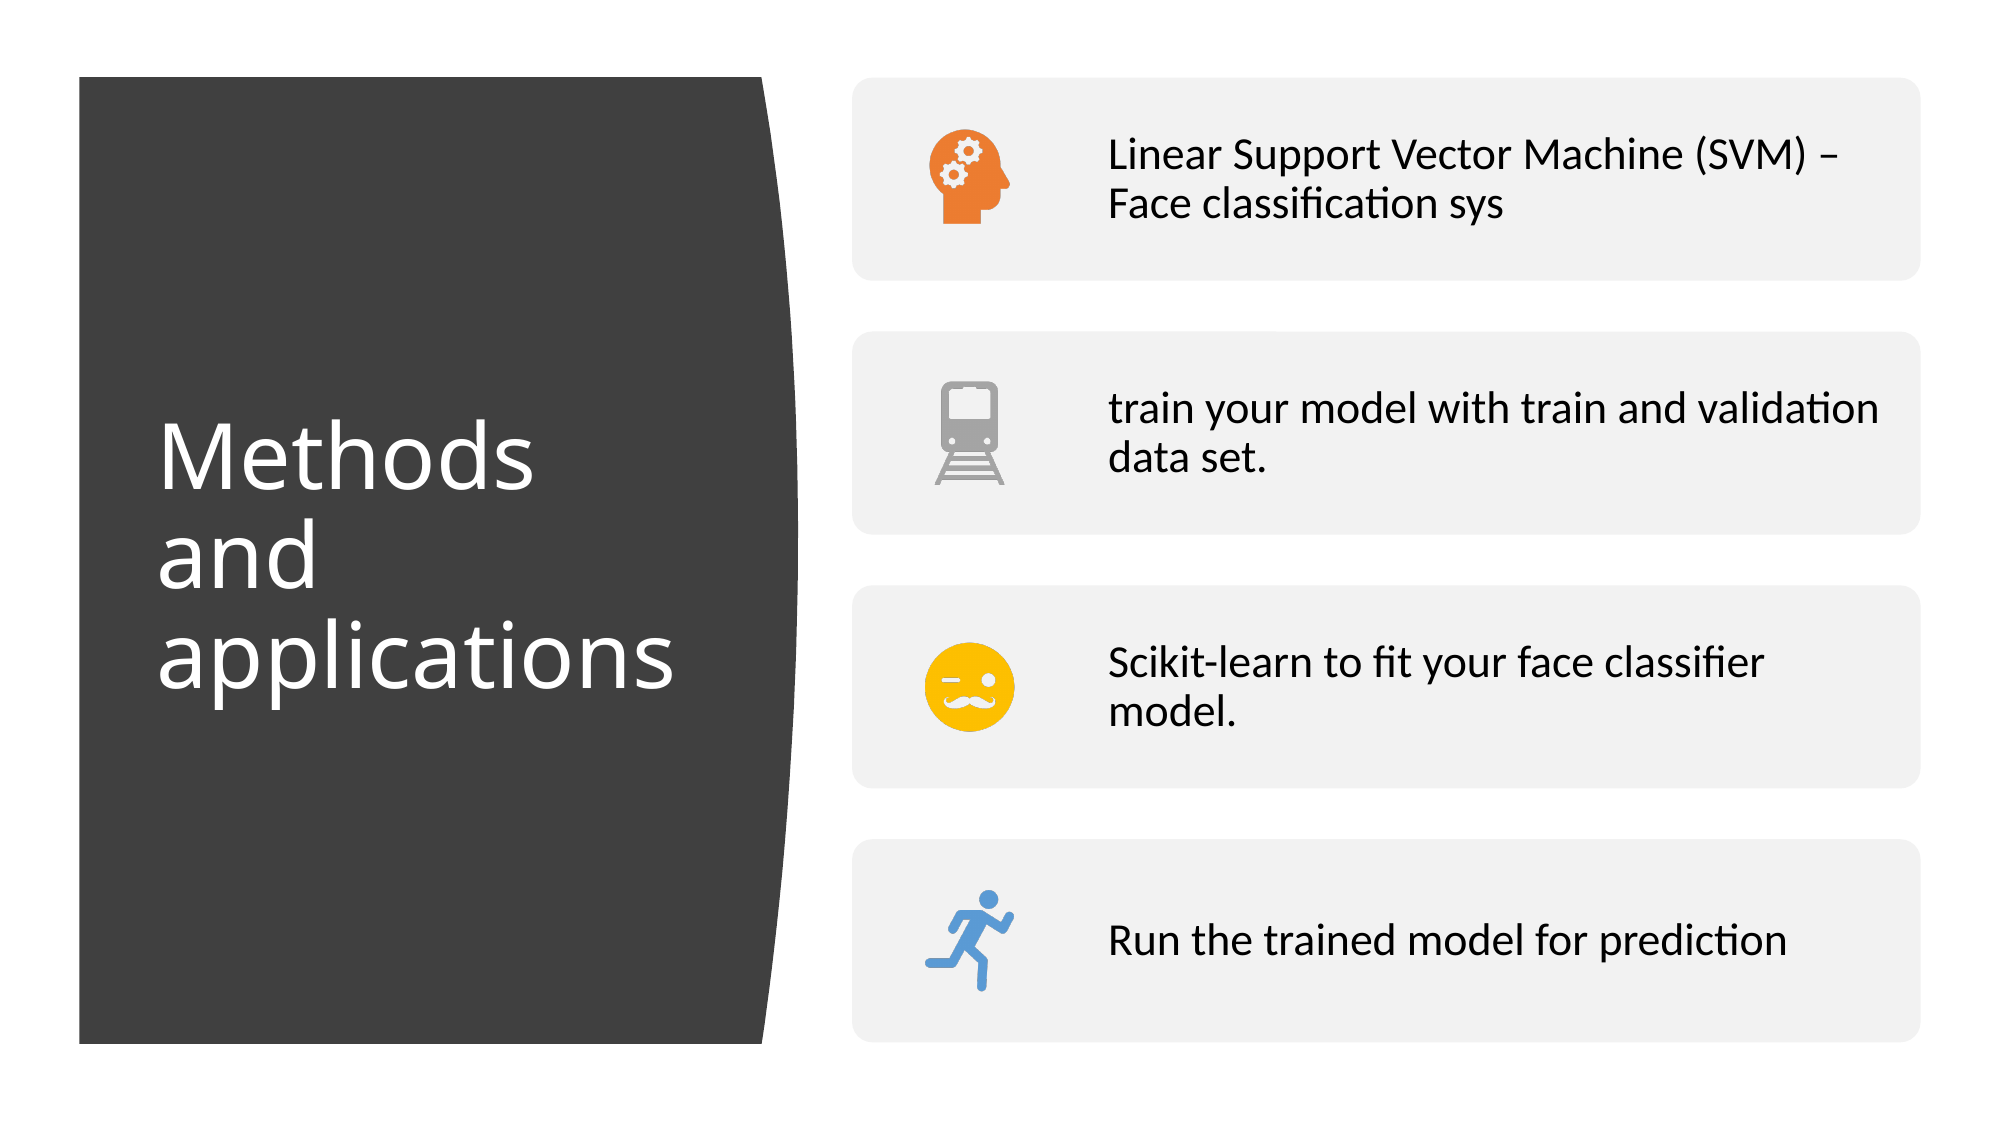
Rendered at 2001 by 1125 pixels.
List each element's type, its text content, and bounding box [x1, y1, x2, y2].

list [852, 77, 1921, 1043]
title Methods and applications [141, 166, 702, 953]
text_box [78, 76, 800, 1045]
